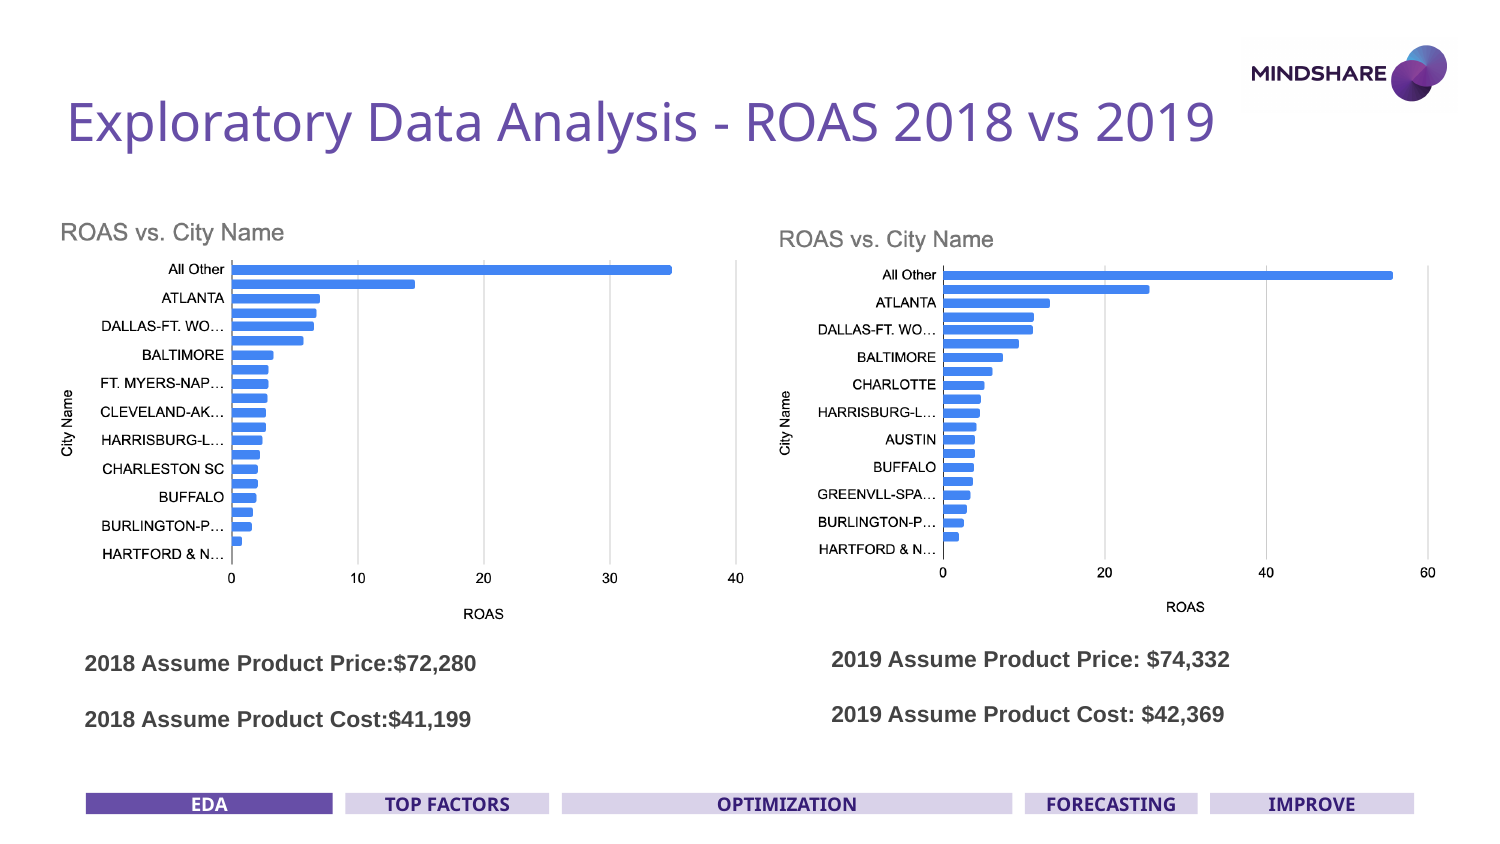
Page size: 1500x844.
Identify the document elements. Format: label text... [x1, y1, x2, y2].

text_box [85, 792, 1415, 815]
picture [1241, 37, 1458, 113]
text_box 2019 Assume Product Price: $74,332 2019 Assume Product Cost: $42,369 [816, 644, 1309, 743]
picture [38, 198, 1450, 644]
title Exploratory Data Analysis - ROAS 2018 vs 2019 [51, 72, 1449, 167]
text_box 2018 Assume Product Price:$72,280 2018 Assume Product Cost:$41,199 [69, 652, 562, 748]
